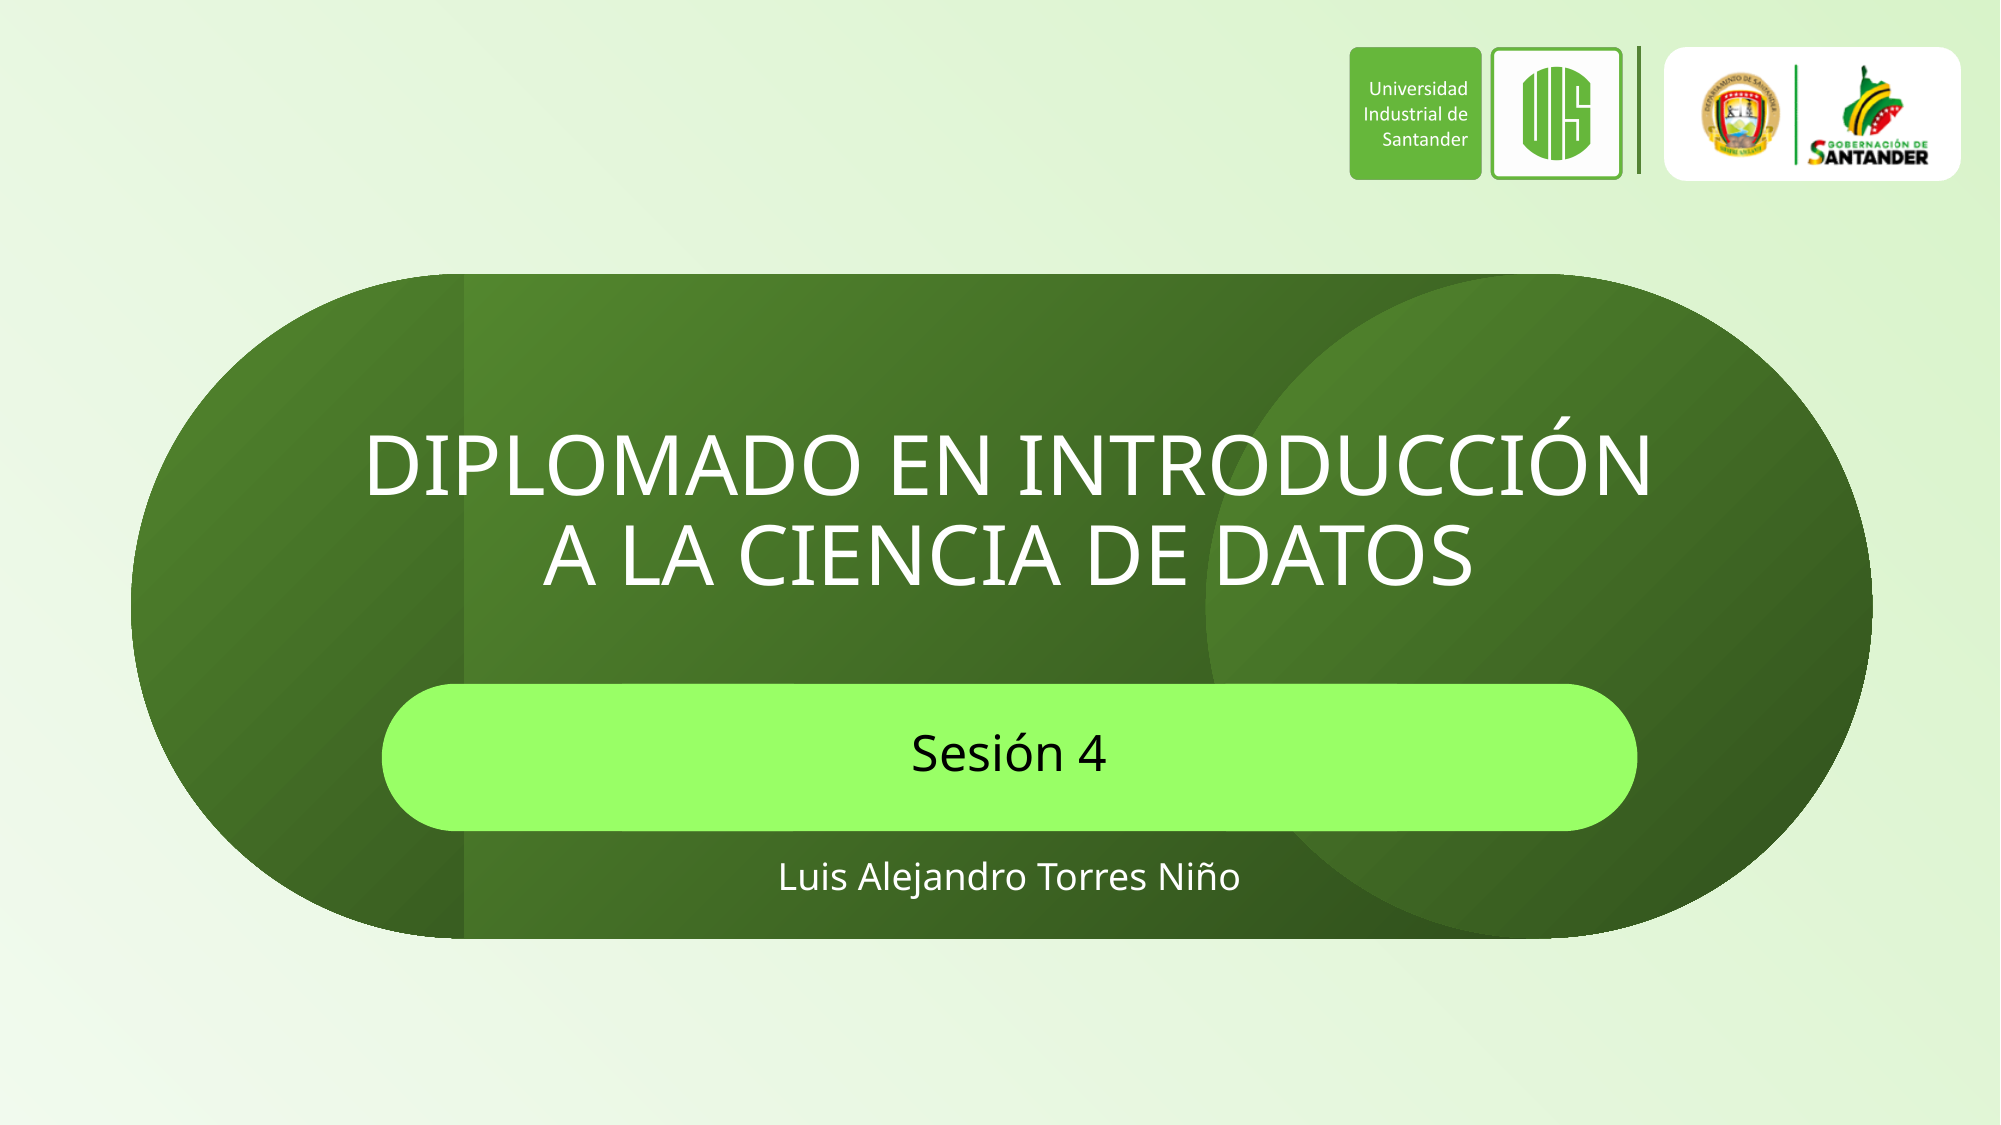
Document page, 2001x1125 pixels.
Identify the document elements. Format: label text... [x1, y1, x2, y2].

picture [1348, 45, 1624, 181]
list Sesión 4 [442, 720, 1577, 795]
title DIPLOMADO EN INTRODUCCIÓN A LA CIENCIA DE DATOS [345, 404, 1674, 622]
picture [1661, 45, 1962, 182]
text_box Luis Alejandro Torres Niño [694, 845, 1325, 906]
